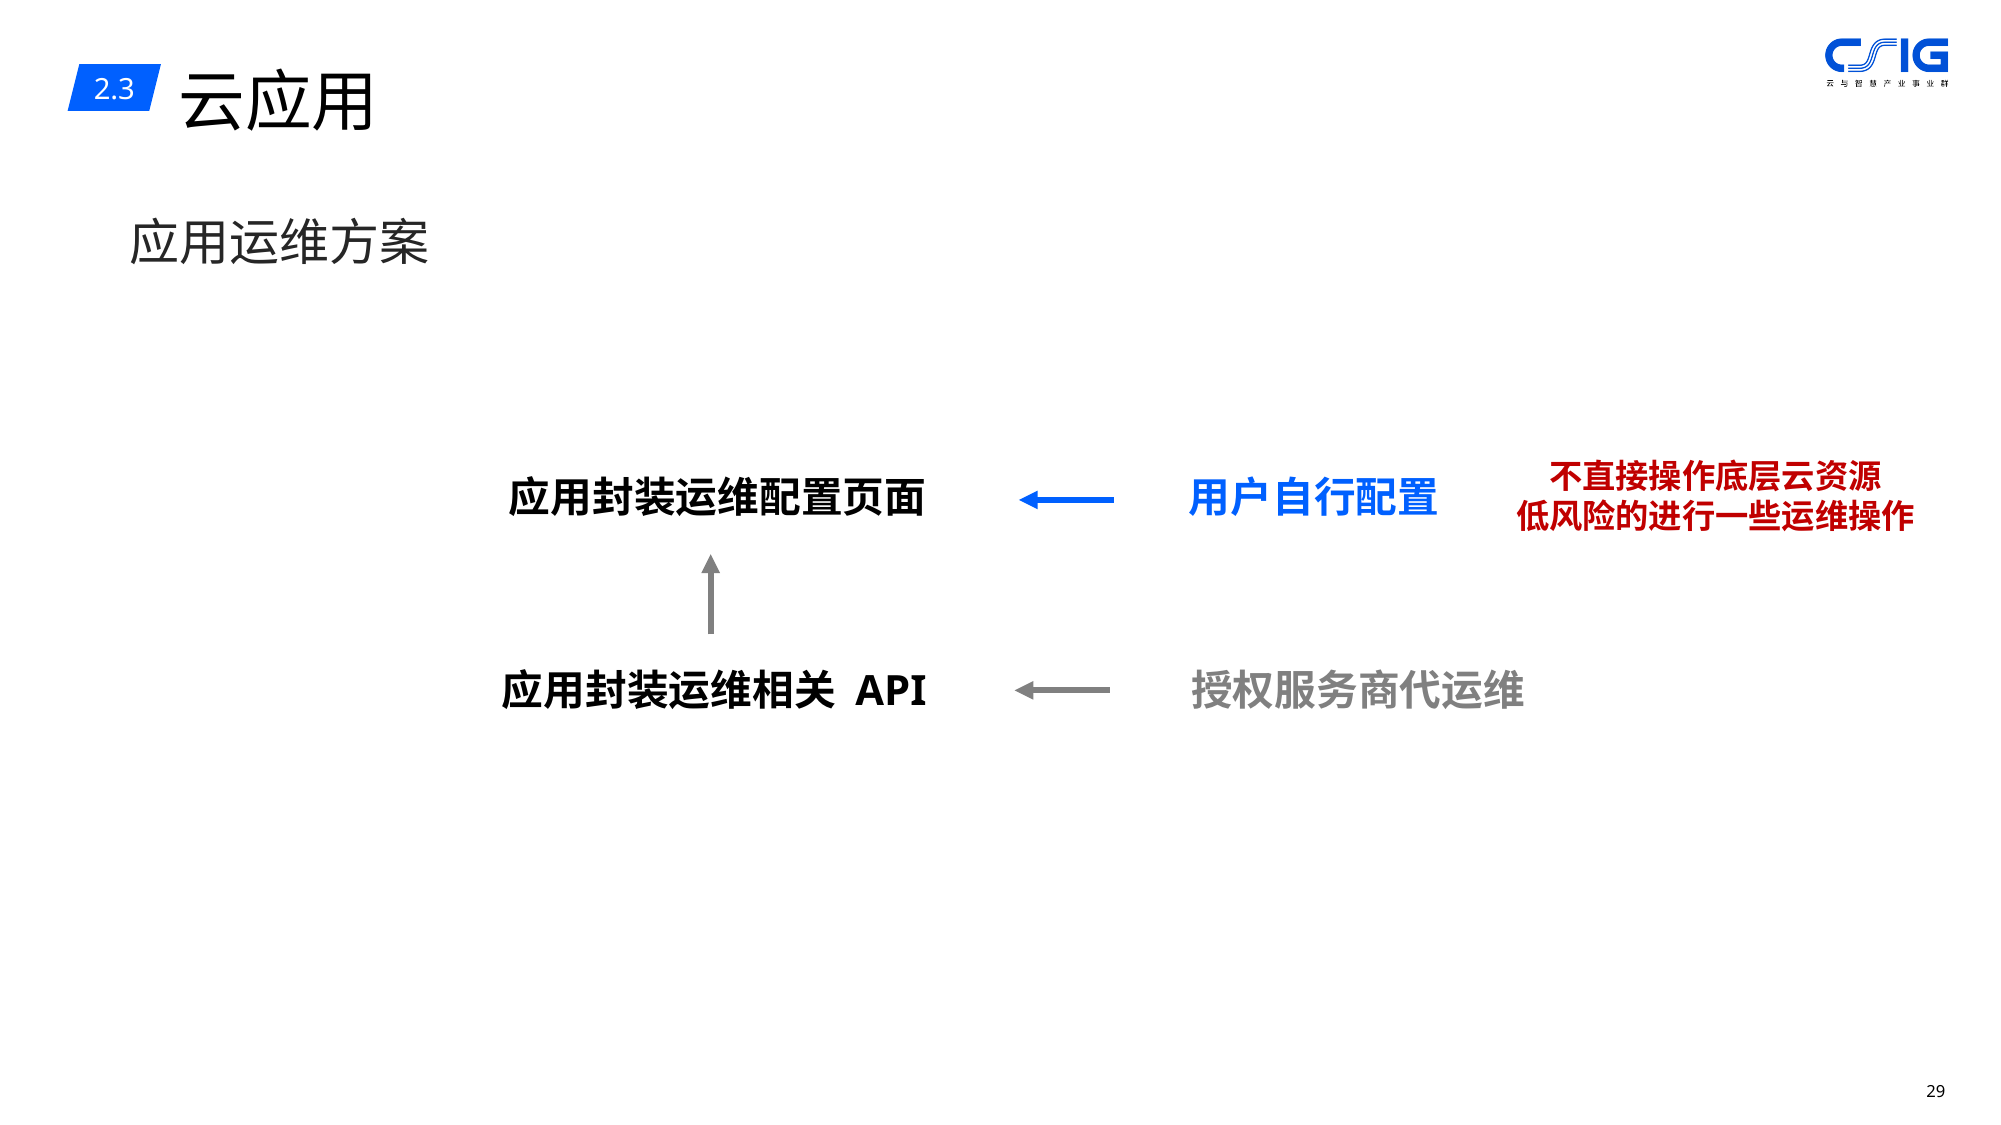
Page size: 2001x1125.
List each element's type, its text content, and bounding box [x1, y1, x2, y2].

text_box 不直接操作底层云资源 低风险的进行一些运维操作 [1392, 447, 2001, 543]
text_box 用户自行配置 [1180, 462, 1392, 530]
text_box 应用运维方案 [114, 173, 1053, 279]
picture [1819, 31, 1956, 93]
text_box 应用封装运维配置页面 [500, 462, 935, 530]
slide_number 28 [1916, 1072, 1956, 1111]
text_box 应用封装运维相关 API [493, 655, 935, 723]
text_box 云应用 [178, 42, 879, 139]
text_box 2.3 [67, 64, 161, 111]
text_box 授权服务商代运维 [1182, 655, 1534, 723]
